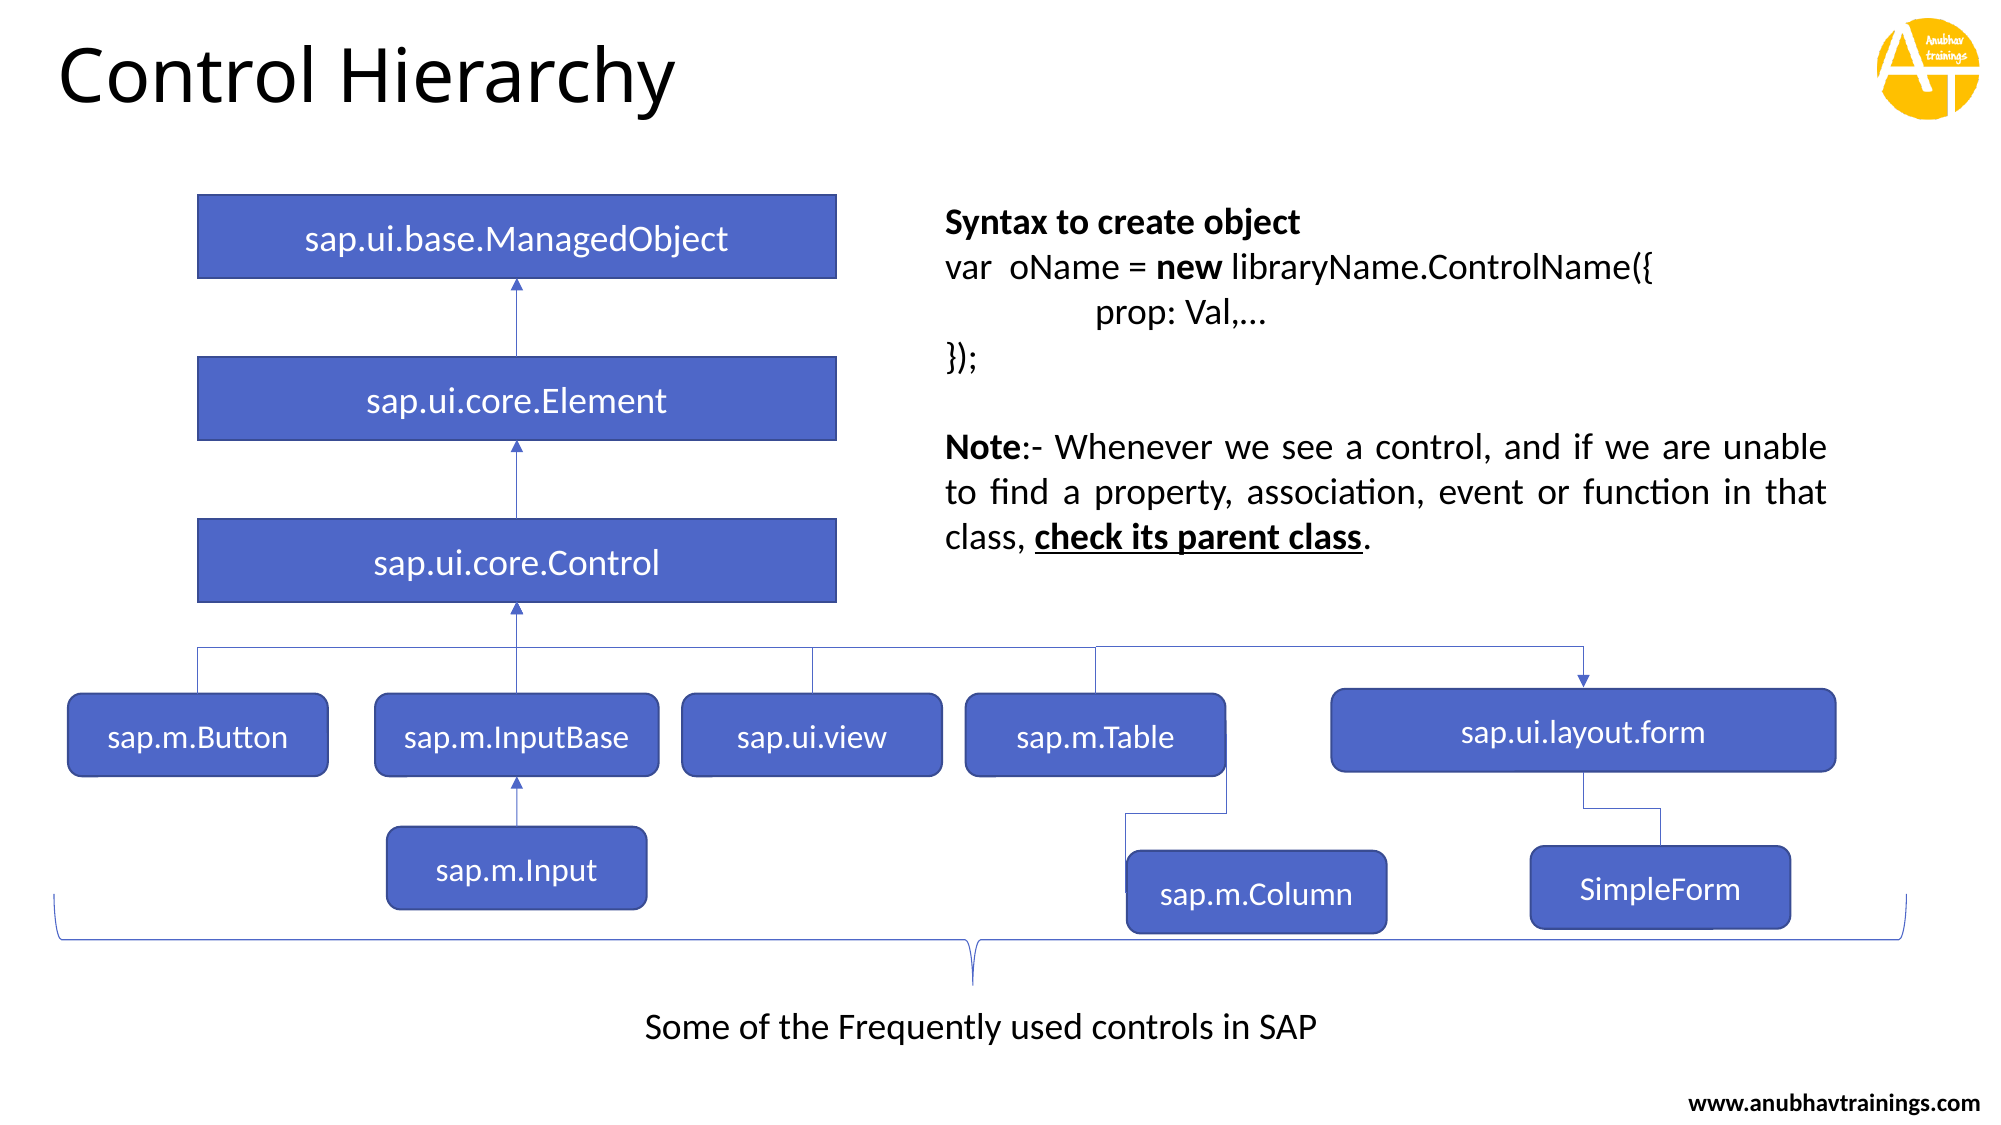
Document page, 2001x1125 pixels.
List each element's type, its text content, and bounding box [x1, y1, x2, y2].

picture [1866, 11, 1985, 128]
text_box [67, 195, 1387, 934]
footer www.anubhavtrainings.com [1669, 1089, 2000, 1114]
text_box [1095, 646, 1584, 688]
text_box [53, 893, 1907, 986]
text_box Some of the Frequently used controls in SAP [630, 994, 1370, 1055]
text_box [1584, 770, 1660, 848]
text_box Control Hierarchy [42, 30, 1319, 128]
text_box Syntax to create object var oName = new libraryName.ControlName({ prop: Val,… }); Note:- Whenever we see a control, and if we are unable to find a property, association, event or function in that class, check its parent class. [930, 189, 1843, 565]
text_box SimpleForm [1529, 845, 1792, 930]
text_box sap.ui.layout.form [1387, 687, 1837, 773]
